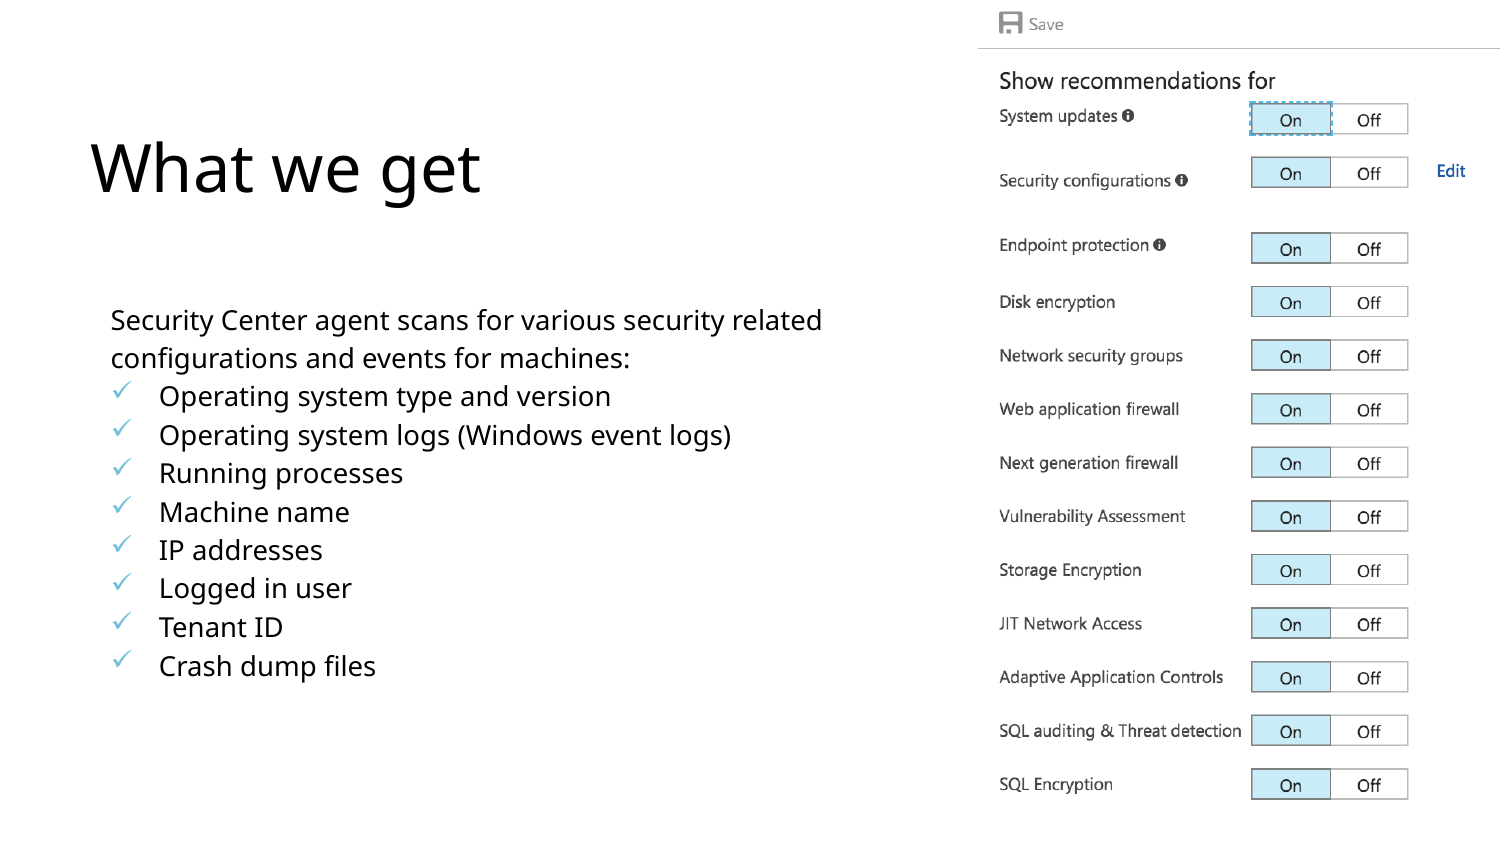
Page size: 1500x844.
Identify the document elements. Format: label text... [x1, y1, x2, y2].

list Security Center agent scans for various security related configurations and events for machines: Operating system type and version Operating system logs (Windows event logs) Running processes Machine name IP addresses Logged in user Tenant ID Crash dump files [75, 256, 972, 694]
picture [977, 0, 1500, 844]
title What we get [75, 91, 972, 242]
